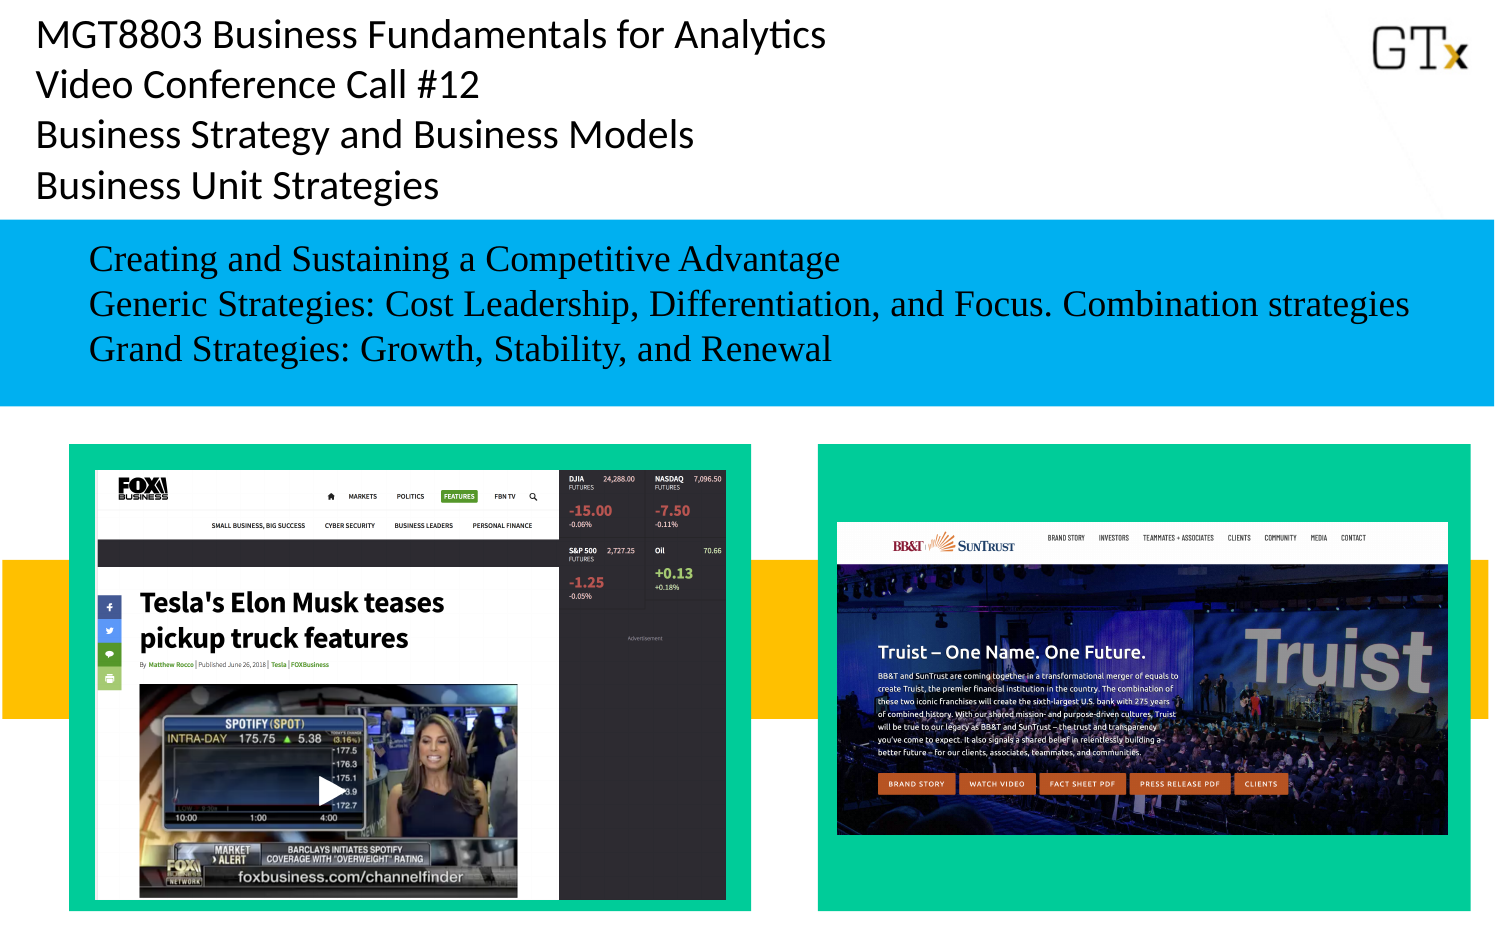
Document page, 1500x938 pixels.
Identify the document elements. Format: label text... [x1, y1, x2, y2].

picture [94, 469, 726, 900]
text_box Creating and Sustaining a Competitive Advantage Generic Strategies: Cost Leadership, Differentiation, and Focus. Combination strategies Grand Strategies: Growth, Stability, and Renewal [74, 226, 1427, 377]
text_box [2, 559, 69, 719]
picture [837, 522, 1449, 836]
text_box MGT8803 Business Fundamentals for Analytics Video Conference Call #12 Business Strategy and Business Models Business Unit Strategies [20, 0, 1038, 215]
text_box [1471, 559, 1489, 719]
text_box [752, 559, 817, 719]
picture [0, 0, 1500, 312]
text_box [817, 444, 1471, 912]
text_box [69, 444, 752, 912]
text_box [0, 219, 1495, 407]
